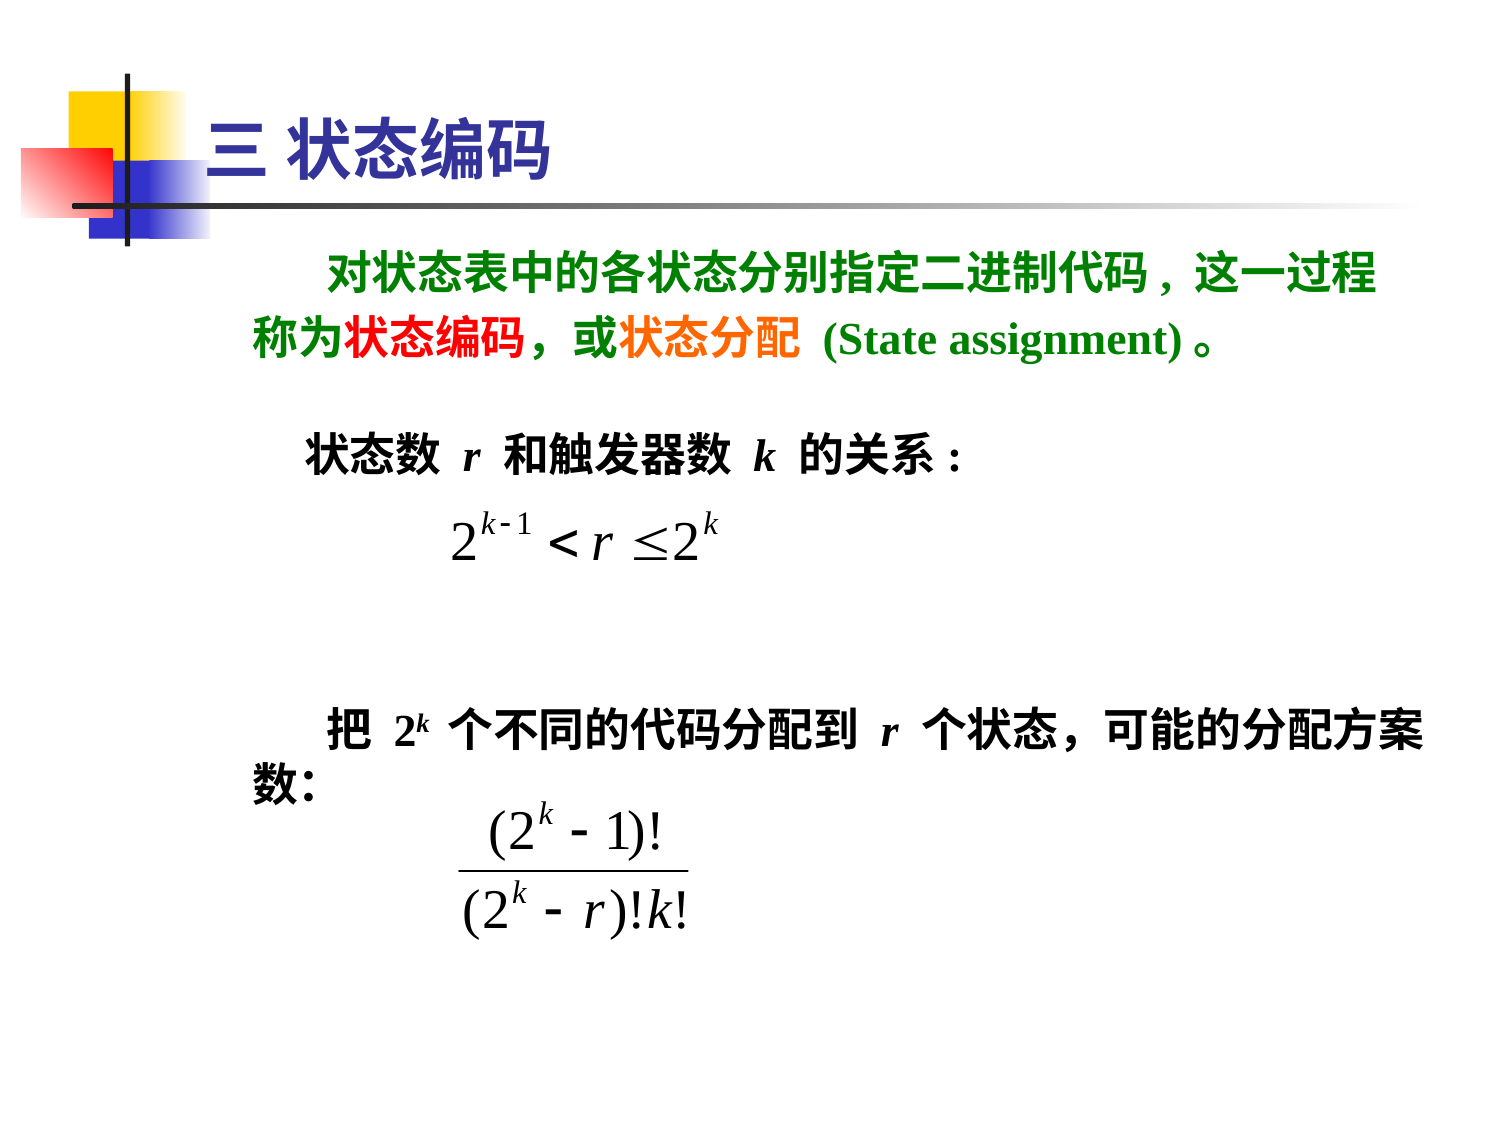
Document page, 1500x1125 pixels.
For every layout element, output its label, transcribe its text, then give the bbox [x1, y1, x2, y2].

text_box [237, 693, 1476, 951]
text_box 对状态表中的各状态分别指定二进制代码, 这一过程称为状态编码，或状态分配 (State assignment)。 [237, 224, 1438, 372]
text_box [313, 417, 965, 570]
title 三 状态编码 [188, 12, 1468, 200]
